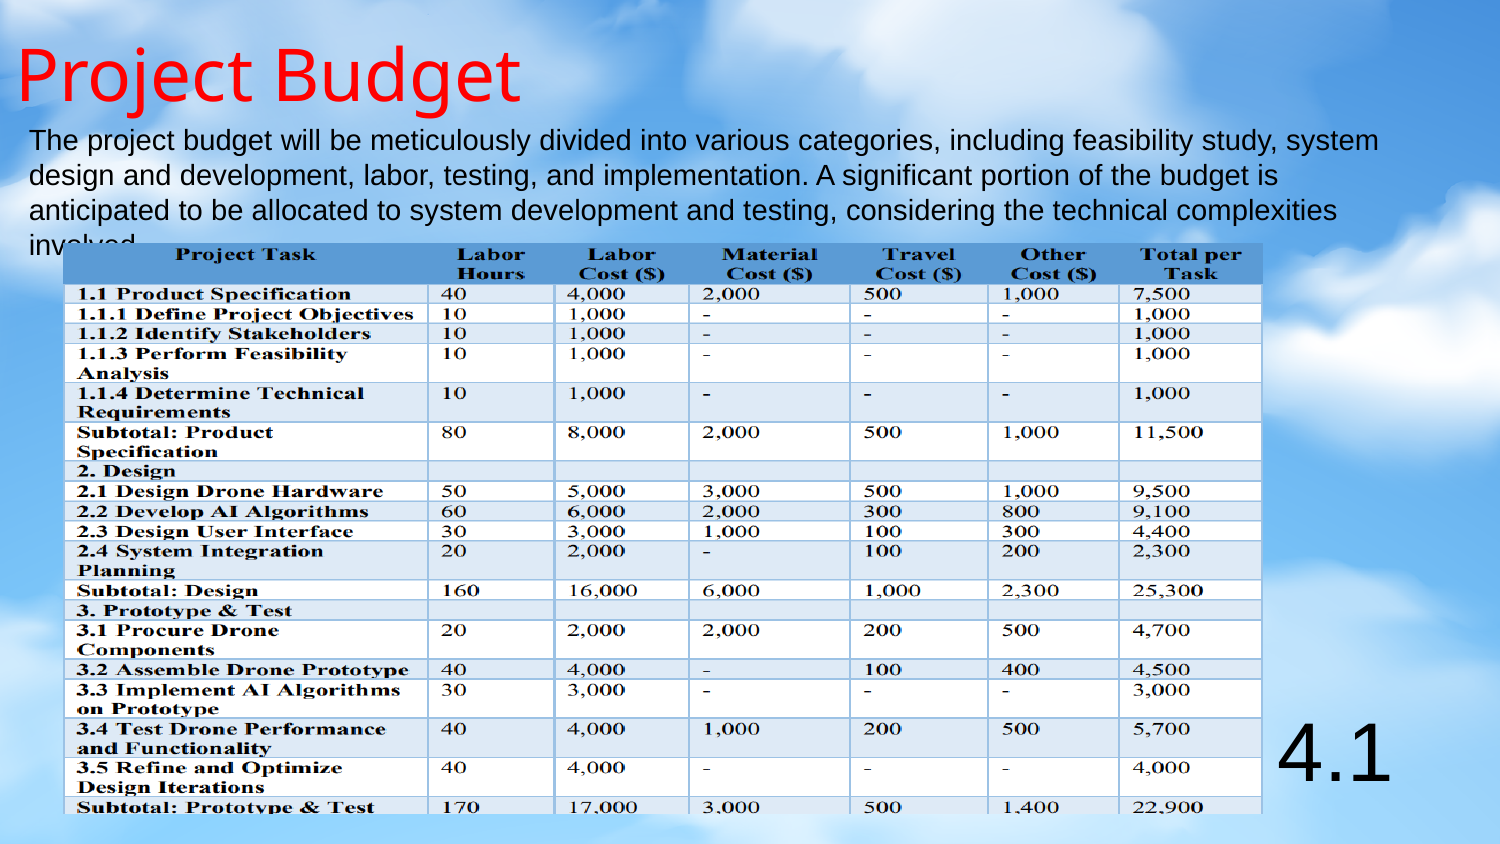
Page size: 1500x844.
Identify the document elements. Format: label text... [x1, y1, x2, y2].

picture [0, 0, 1500, 844]
title Project Budget [0, 13, 1265, 107]
text_box The project budget will be meticulously divided into various categories, including feasibility study, system design and development, labor, testing, and implementation. A significant portion of the budget is anticipated to be allocated to system development and testing, considering the technical complexities involved. [14, 114, 1444, 269]
text_box 4.1 [1268, 691, 1409, 806]
